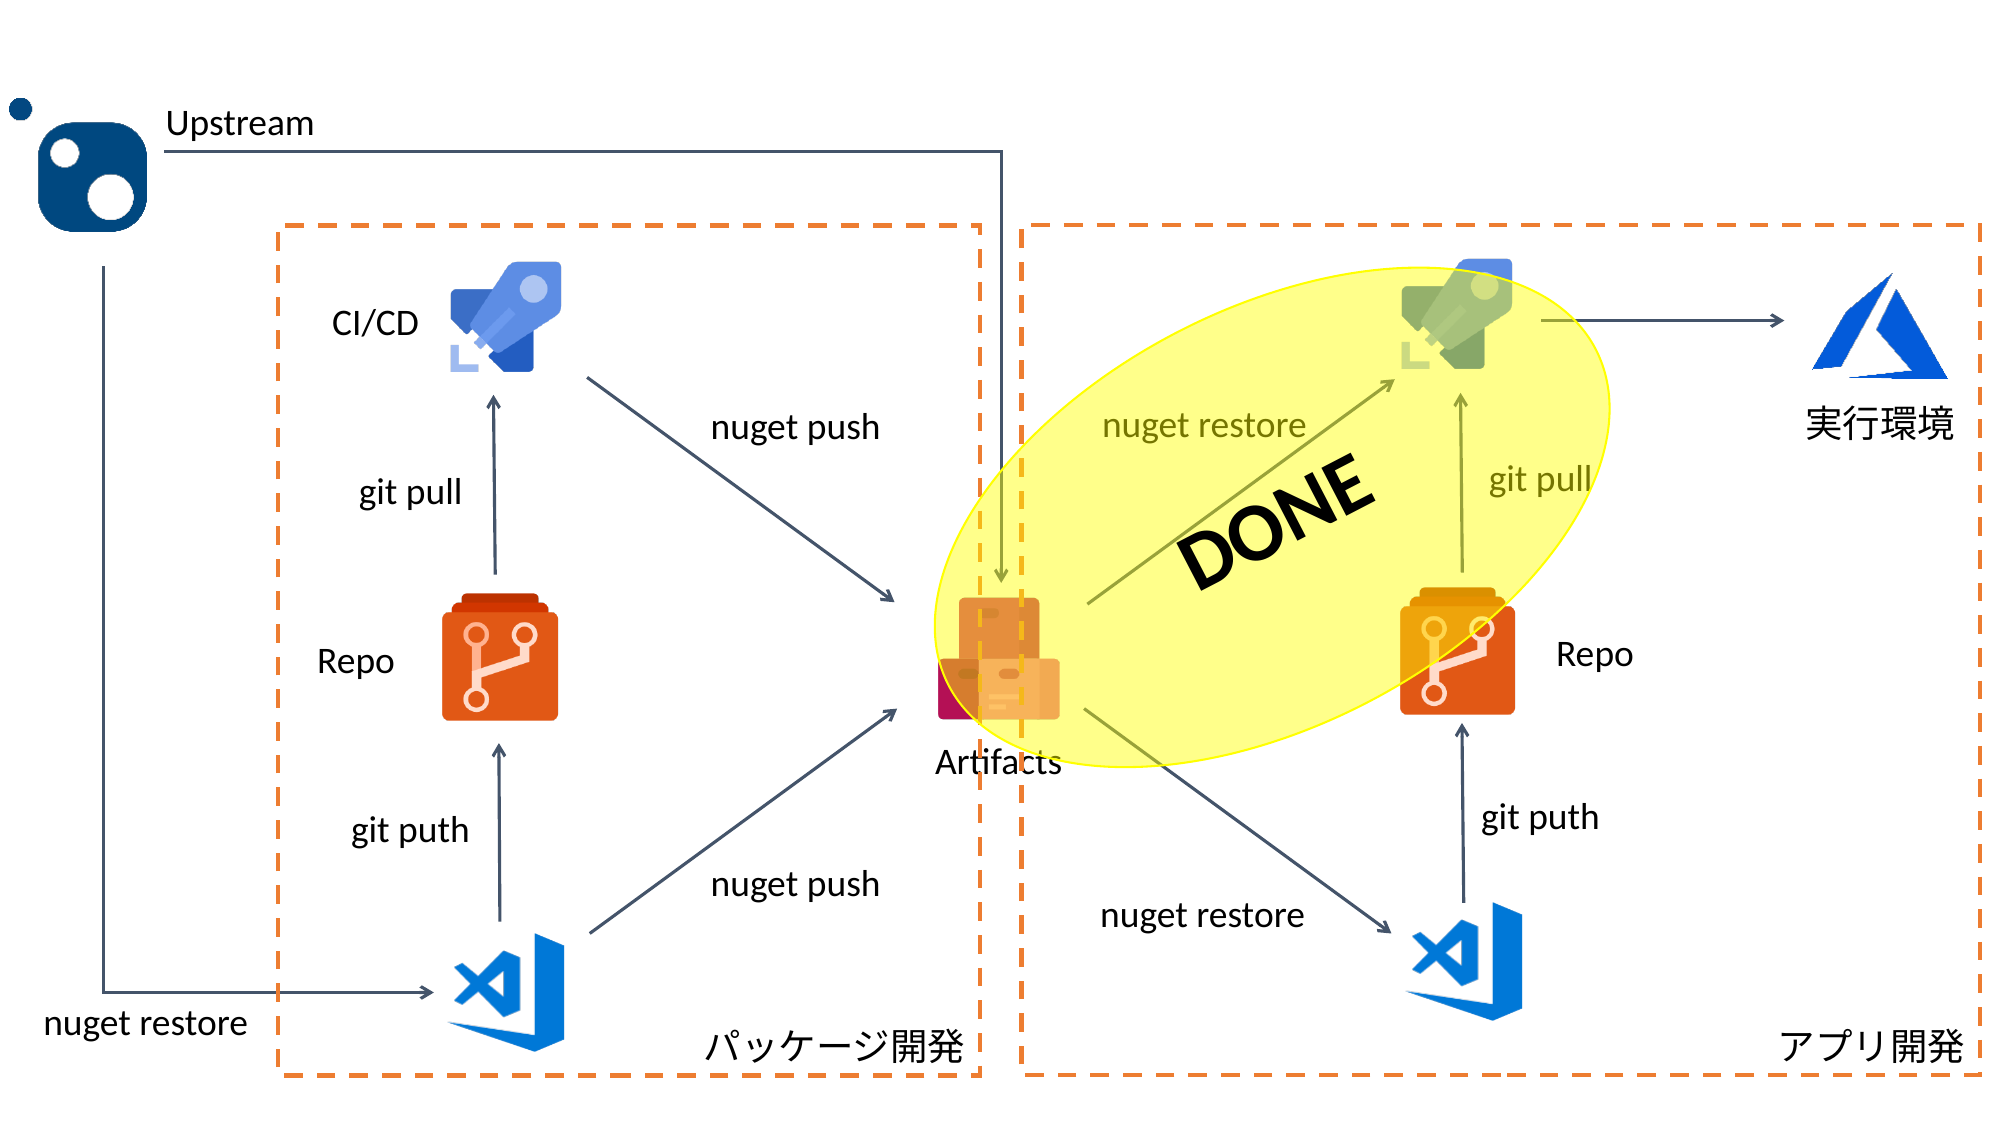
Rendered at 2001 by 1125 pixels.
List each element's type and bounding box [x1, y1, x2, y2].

text_box [9, 90, 1981, 1076]
